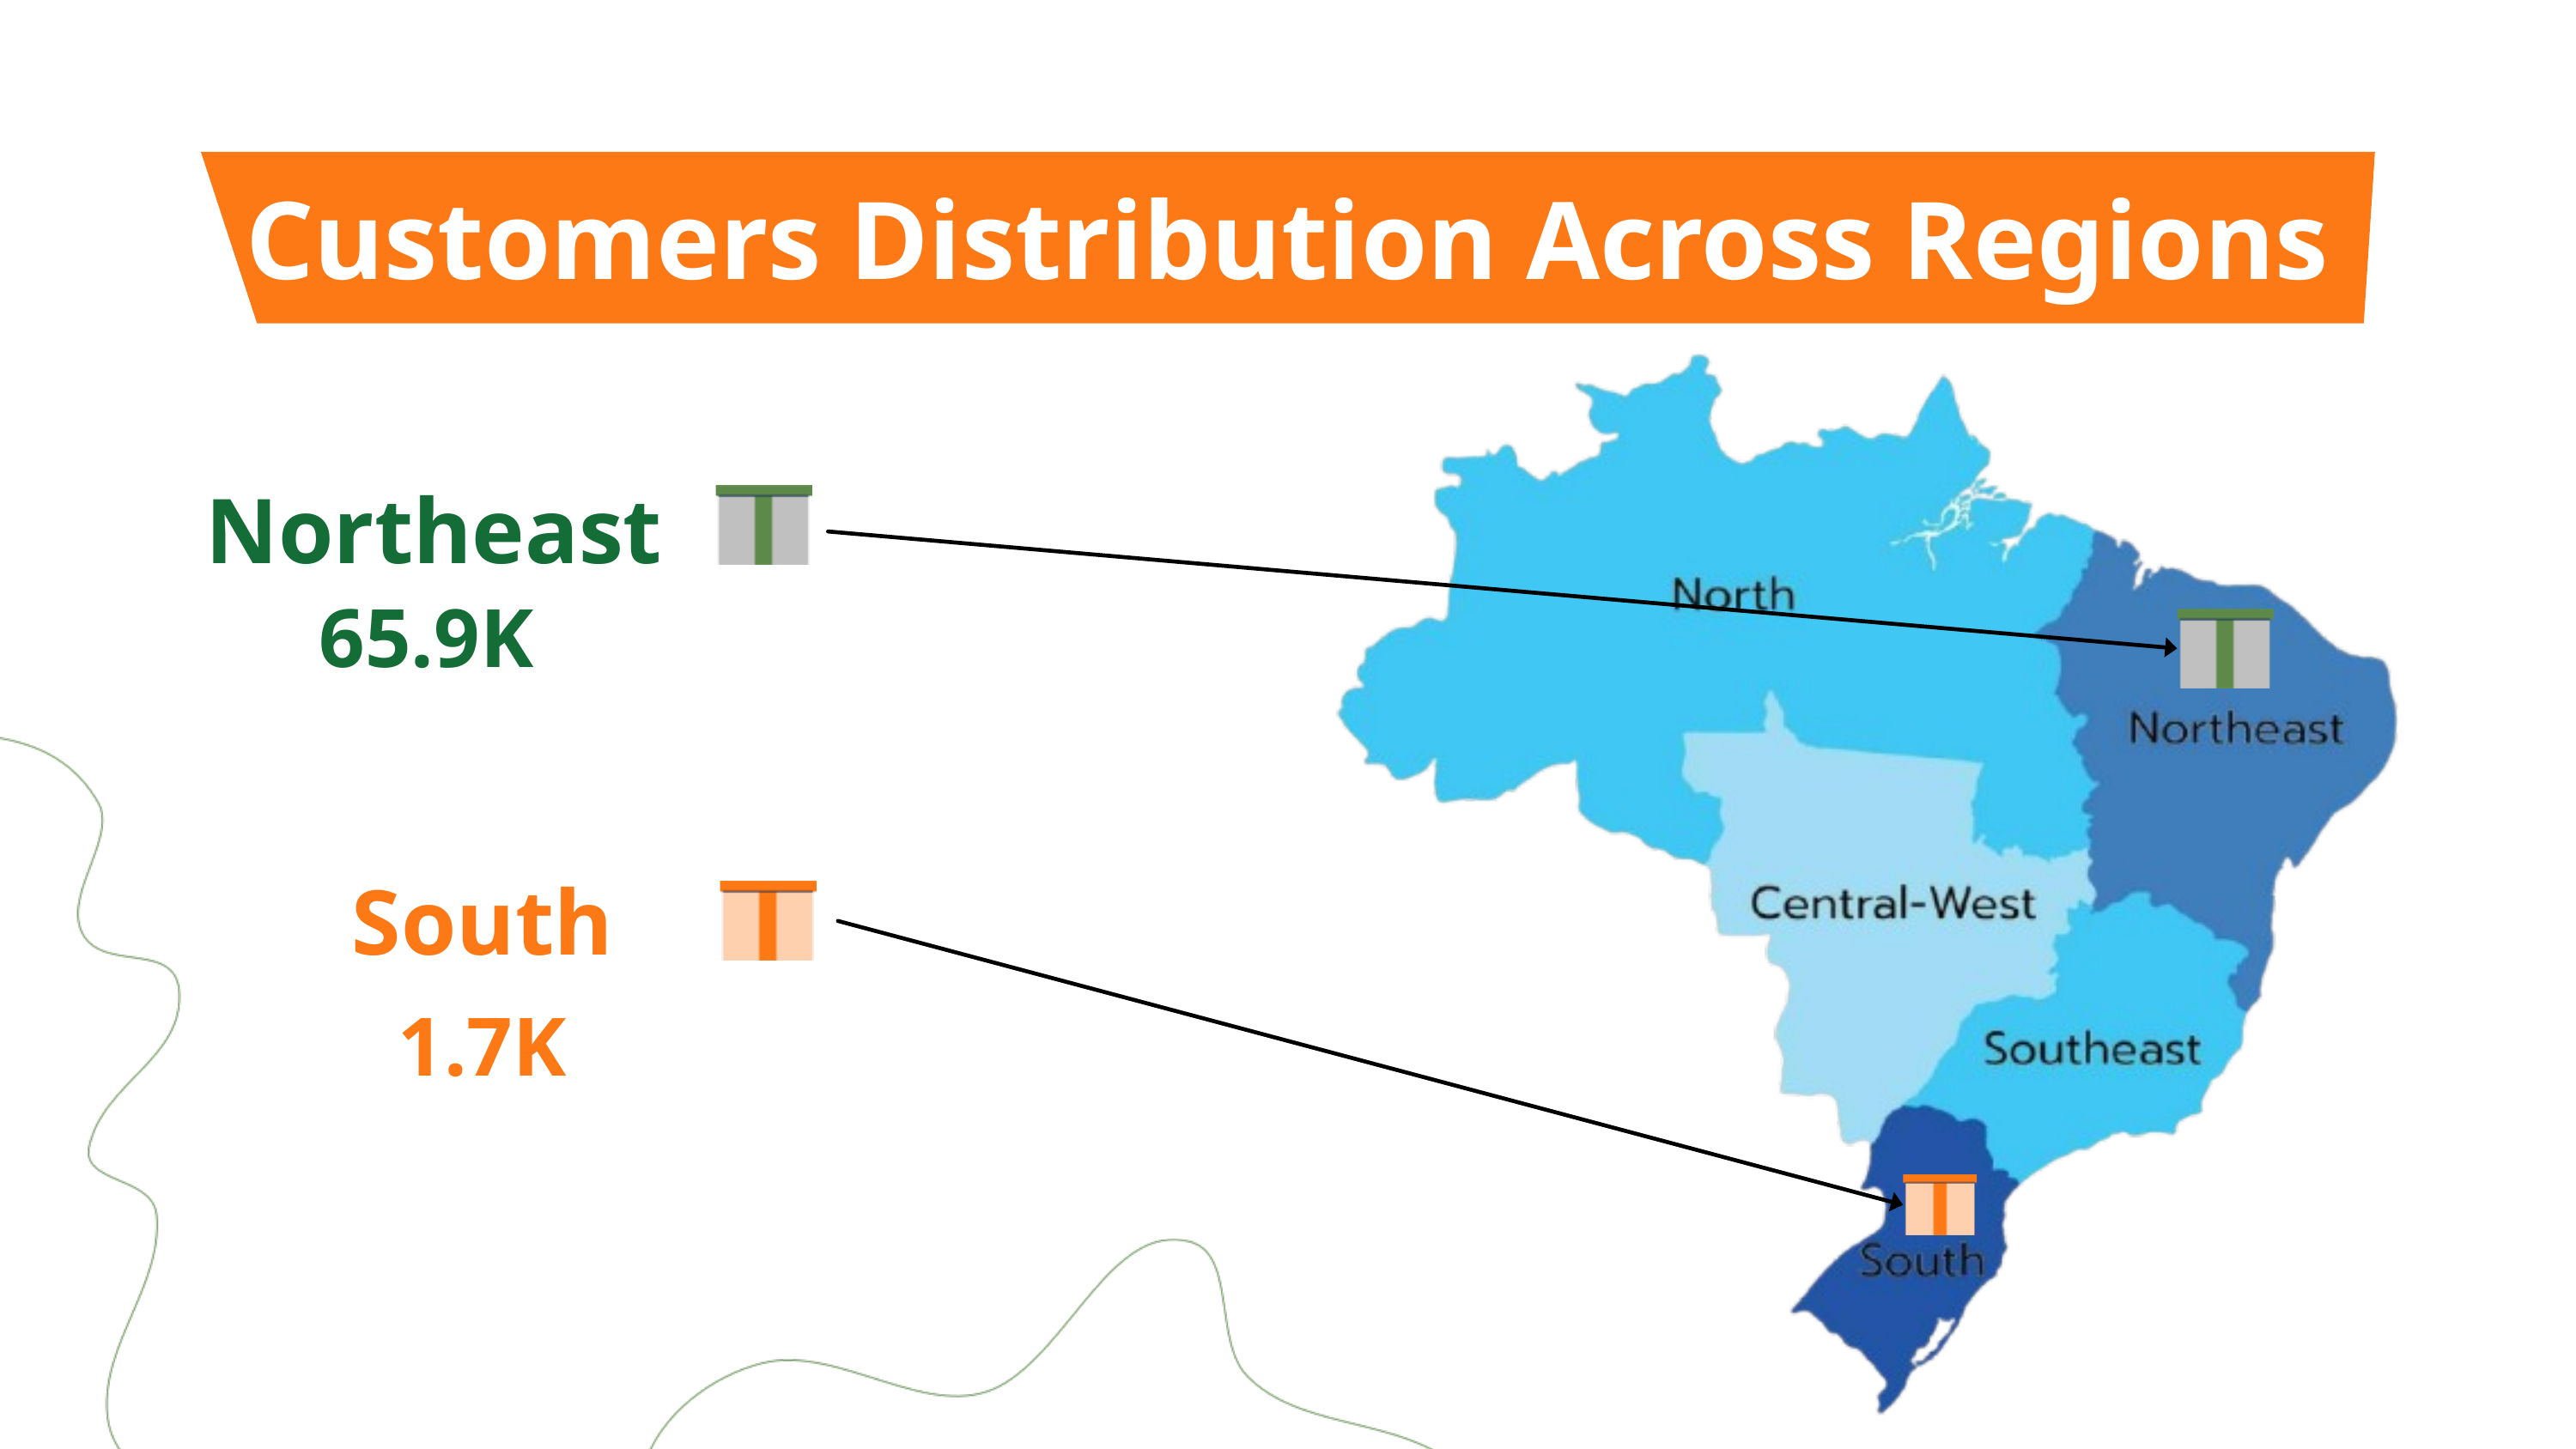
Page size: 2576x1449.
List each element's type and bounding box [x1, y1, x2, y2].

text_box [828, 531, 2178, 657]
text_box [641, 1239, 1668, 1449]
text_box [200, 151, 2376, 325]
text_box [1303, 321, 2432, 1449]
text_box [769, 881, 817, 961]
text_box [1903, 1174, 1978, 1235]
text_box [144, 564, 708, 709]
text_box [200, 973, 764, 1119]
text_box [720, 485, 813, 565]
text_box [0, 732, 246, 1449]
text_box [2177, 609, 2275, 688]
text_box [152, 457, 716, 601]
text_box [200, 848, 764, 973]
text_box [837, 920, 1904, 1211]
